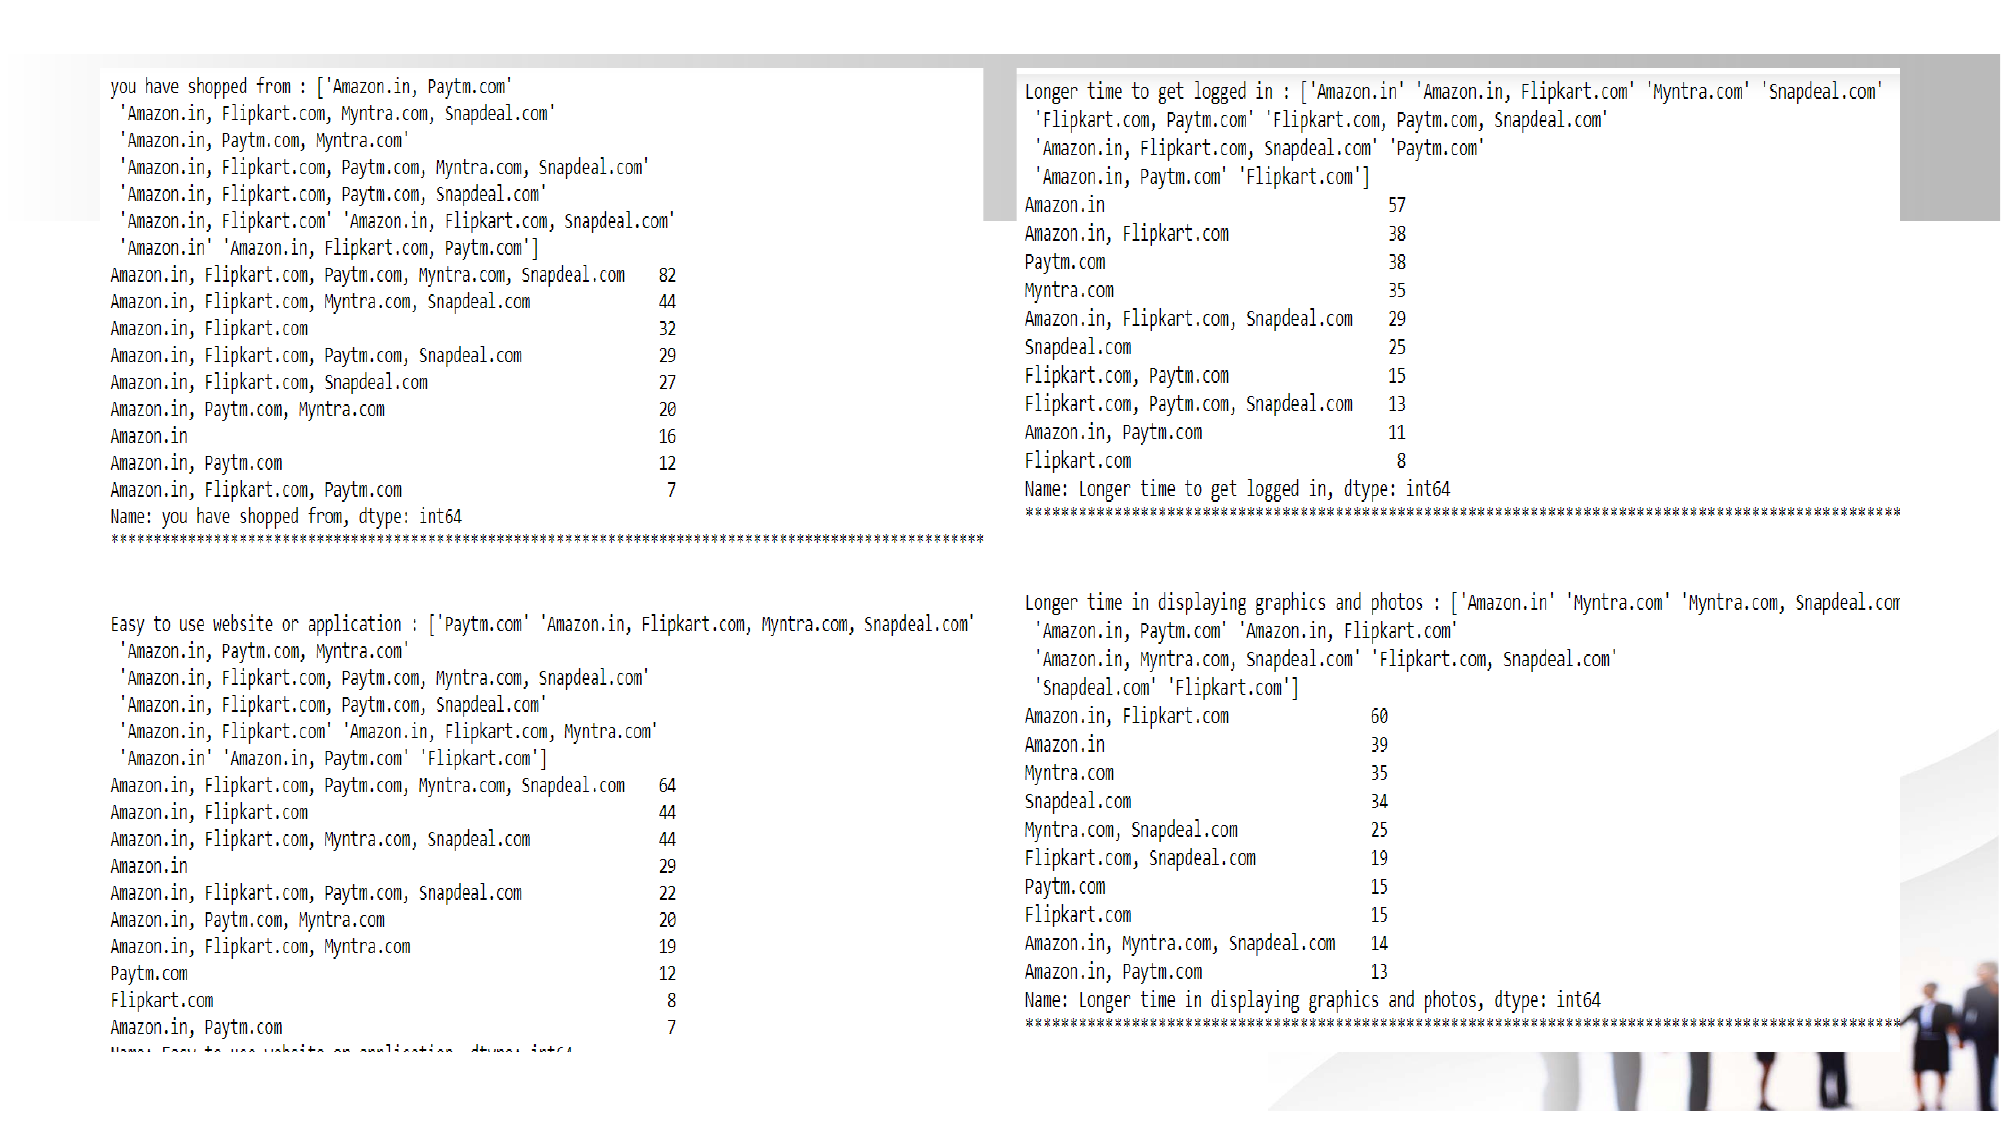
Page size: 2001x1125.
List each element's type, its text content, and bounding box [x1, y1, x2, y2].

picture [1268, 728, 1999, 1111]
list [99, 68, 984, 1052]
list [1016, 68, 1900, 1052]
title . [99, 44, 669, 68]
